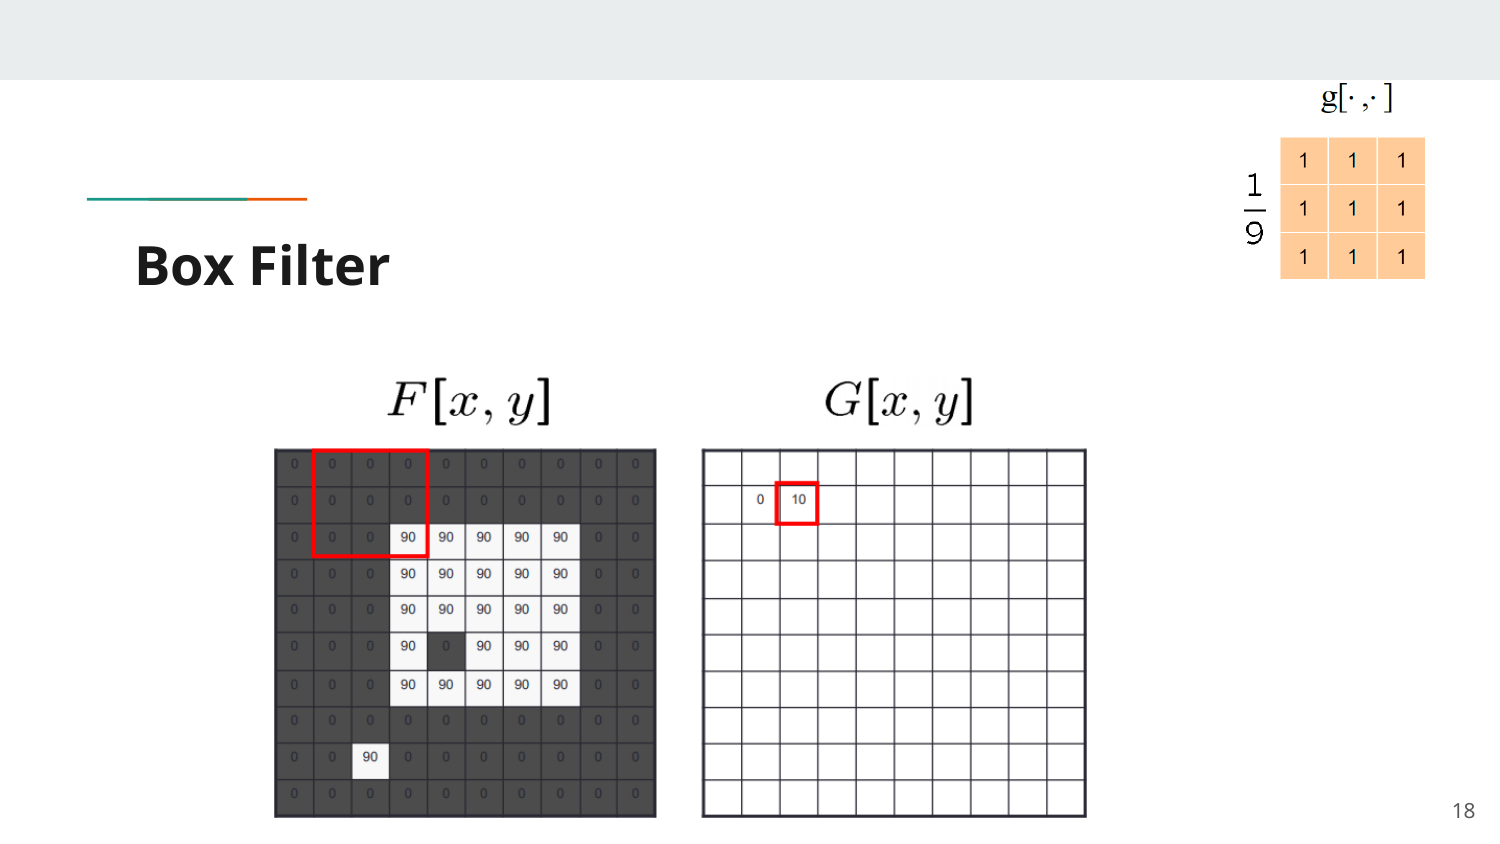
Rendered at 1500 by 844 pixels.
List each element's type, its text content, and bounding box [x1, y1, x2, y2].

picture [1239, 80, 1426, 281]
title Box Filter [119, 216, 1381, 305]
picture [267, 369, 1093, 824]
slide_number ‹#› [1400, 779, 1491, 844]
